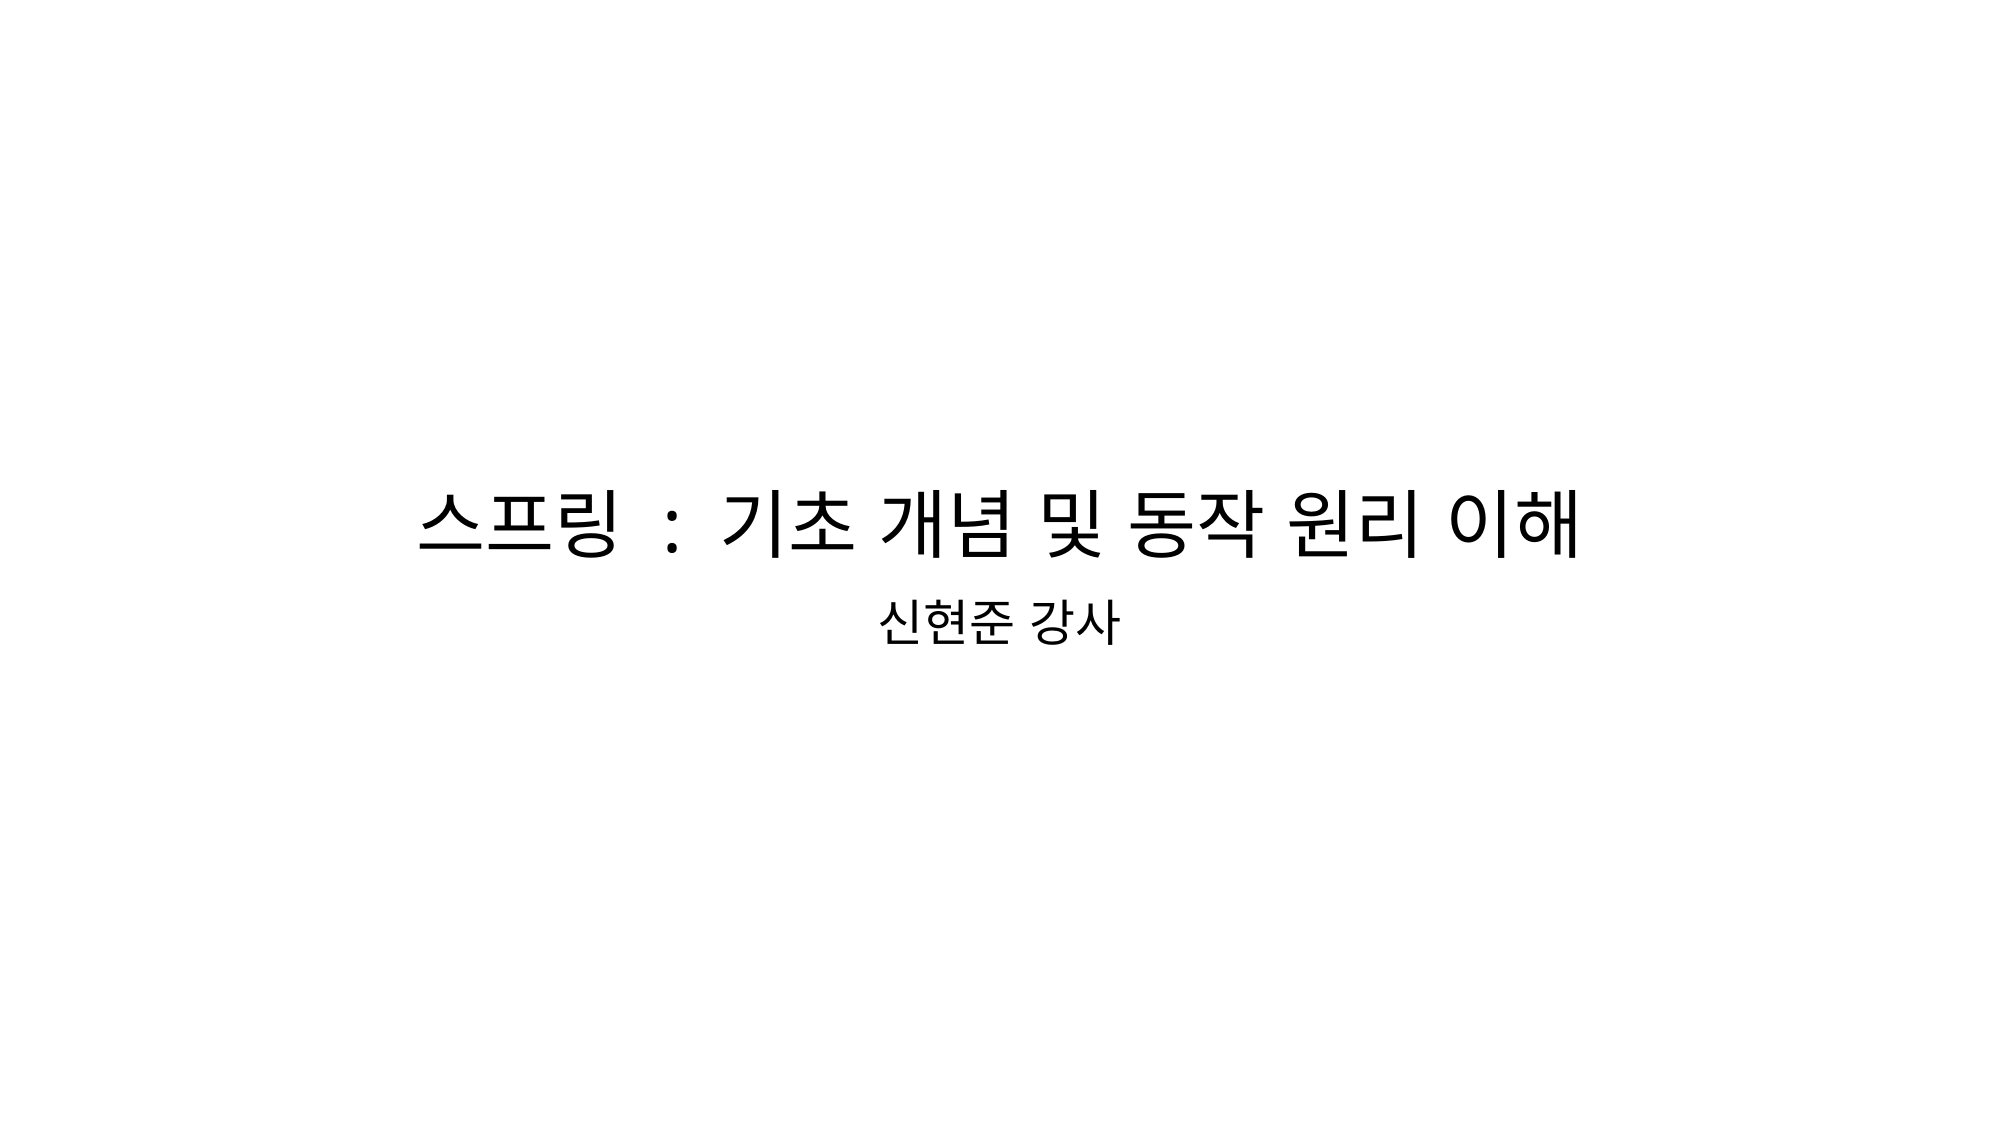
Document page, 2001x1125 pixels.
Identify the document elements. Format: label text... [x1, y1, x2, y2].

title 스프링 : 기초 개념 및 동작 원리 이해 [249, 184, 1750, 576]
subtitle 신현준 강사 [249, 590, 1750, 863]
